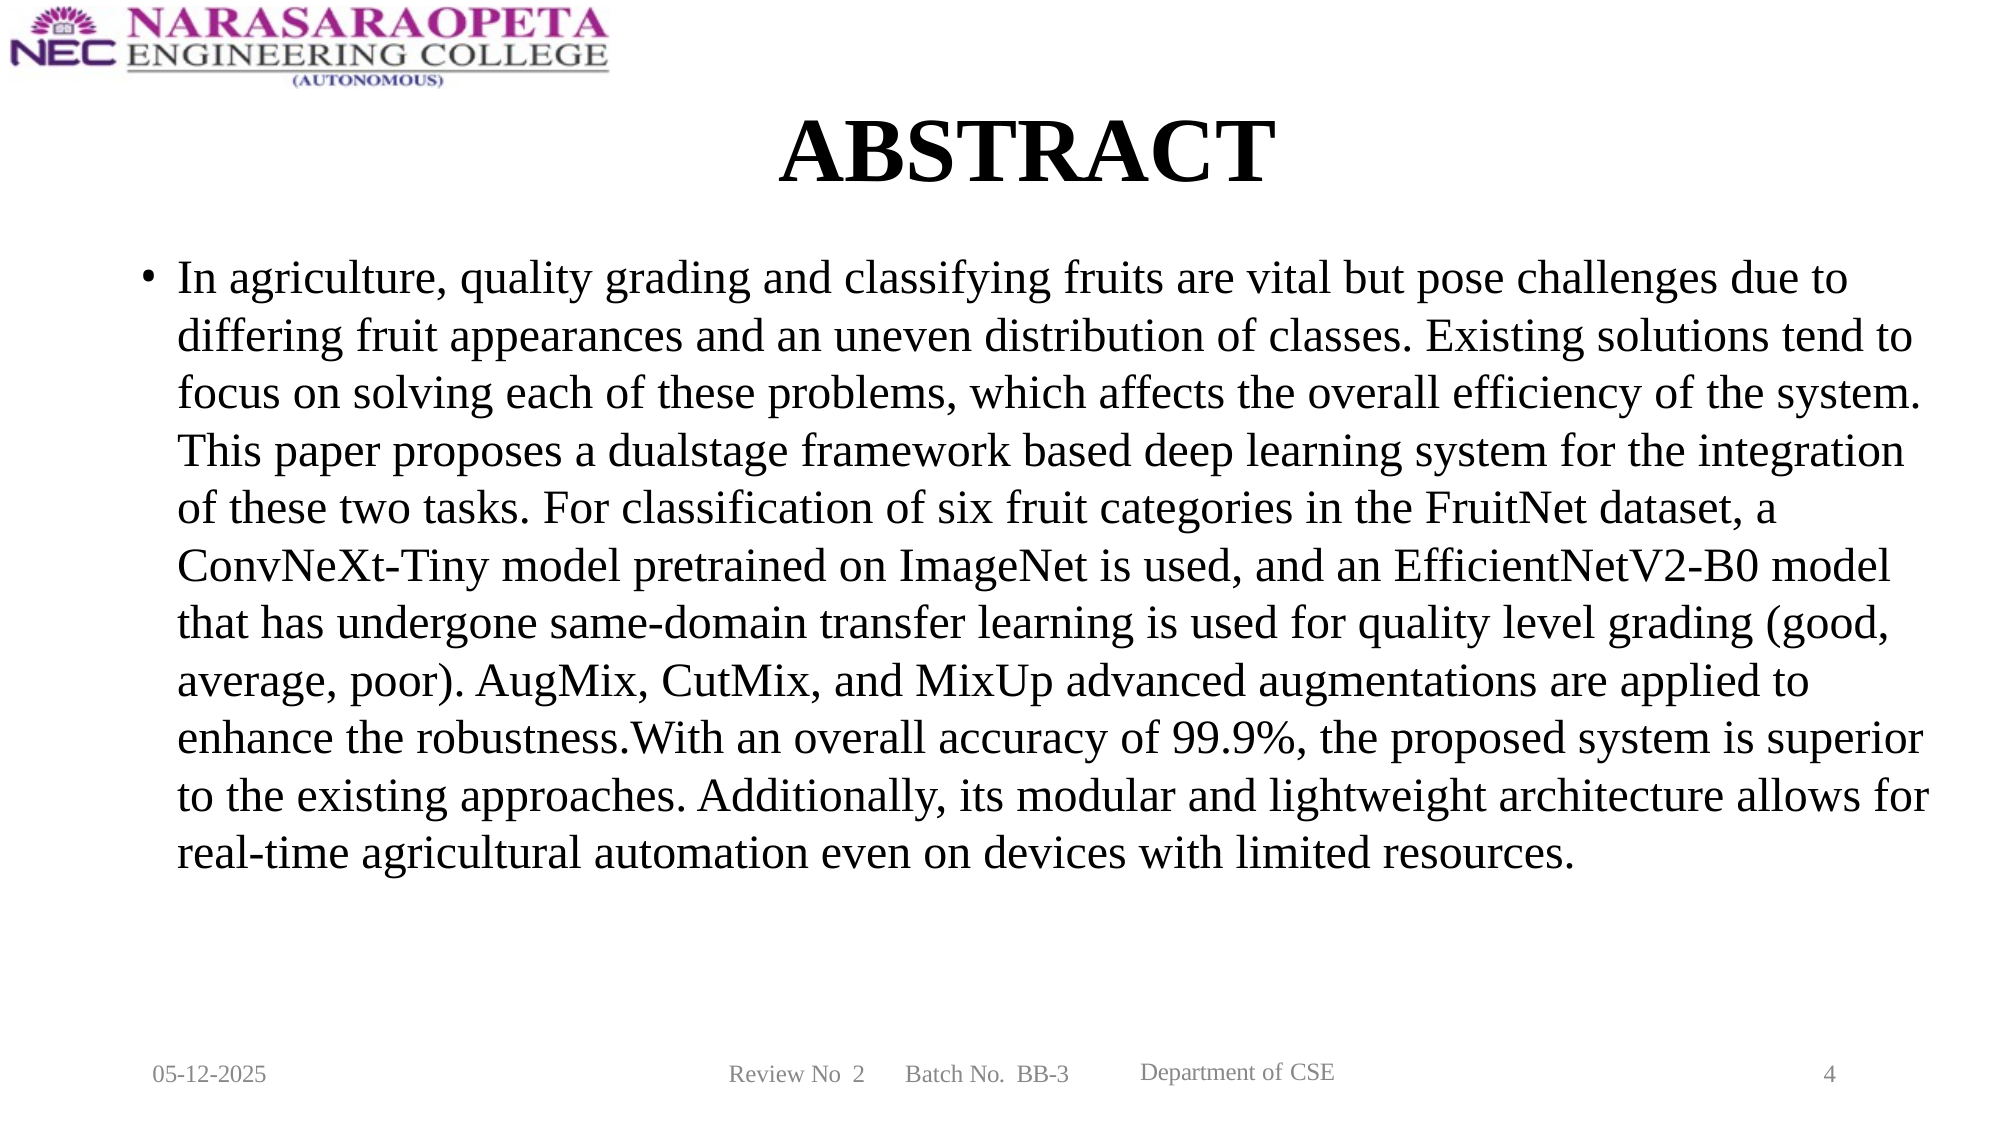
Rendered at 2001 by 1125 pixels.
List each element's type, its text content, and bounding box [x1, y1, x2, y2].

text_box Department of CSE [1138, 1055, 1339, 1086]
text_box Review No 2 [726, 1058, 875, 1088]
text_box In agriculture, quality grading and classifying fruits are vital but pose challenges due to differing fruit appearances and an uneven distribution of classes. Existing solutions tend to focus on solving each of these problems, which affects the overall efficiency of the system. This paper proposes a dualstage framework based deep learning system for the integration of these two tasks. For classification of six fruit categories in the FruitNet dataset, a ConvNeXt-Tiny model pretrained on ImageNet is used, and an EfficientNetV2-B0 model that has undergone same-domain transfer learning is used for quality level grading (good, average, poor). AugMix, CutMix, and MixUp advanced augmentations are applied to enhance the robustness.With an overall accuracy of 99.9%, the proposed system is superior to the existing approaches. Additionally, its modular and lightweight architecture allows for real-time agricultural automation even on devices with limited resources. [137, 243, 1938, 879]
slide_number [150, 1058, 272, 1125]
slide_number 4 [1821, 1058, 1857, 1125]
footer Batch No. BB-3 [903, 1058, 1104, 1125]
title ABSTRACT [171, 46, 1829, 243]
picture [9, 6, 611, 89]
